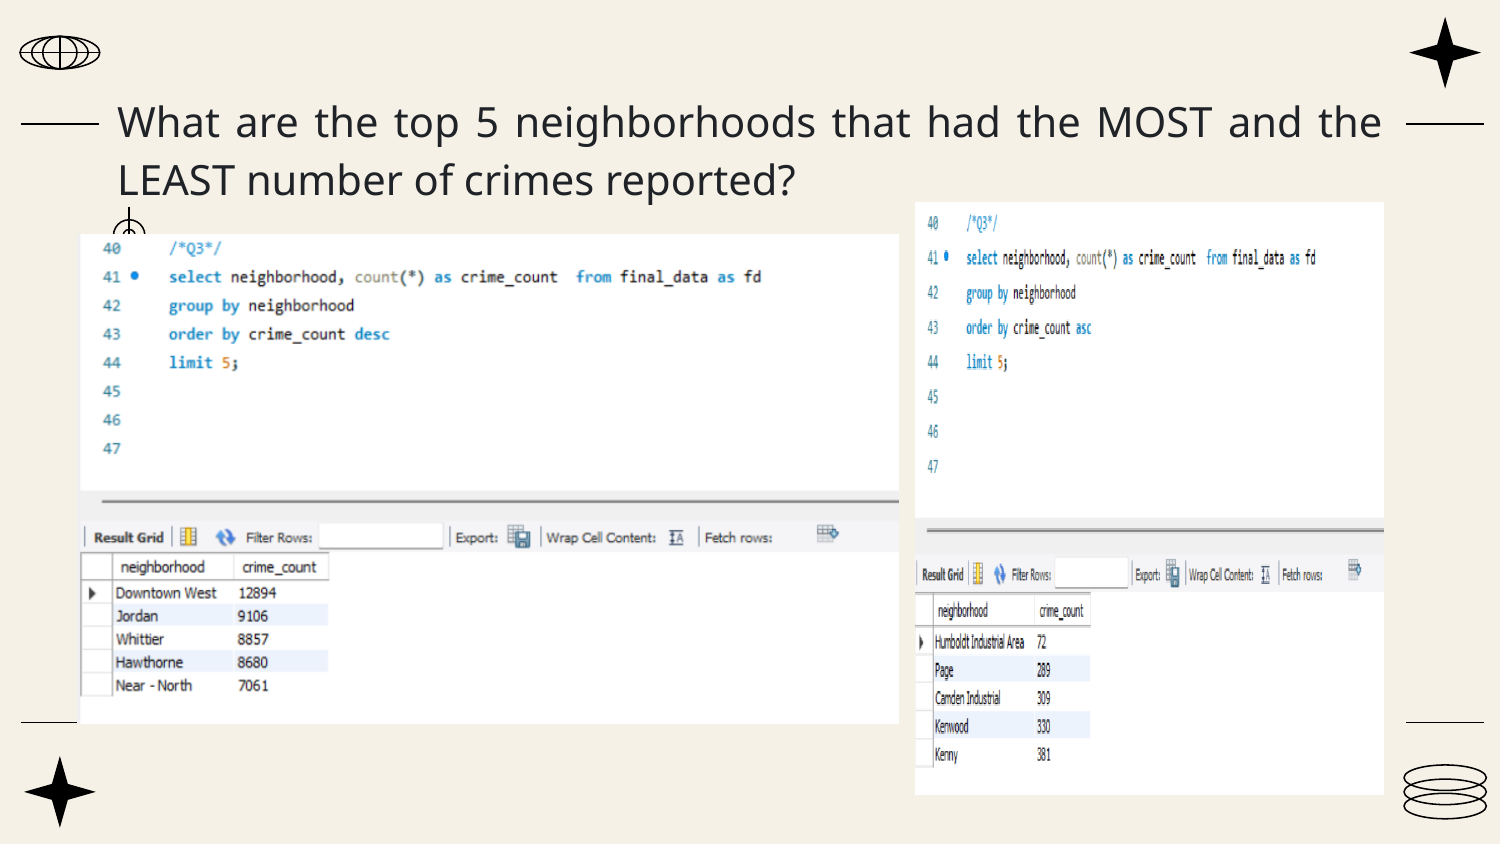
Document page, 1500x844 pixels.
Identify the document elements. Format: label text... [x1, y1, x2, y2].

picture [76, 234, 900, 724]
picture [915, 202, 1384, 795]
title What are the top 5 neighborhoods that had the MOST and the LEAST number of crimes reported? [116, 88, 1383, 156]
